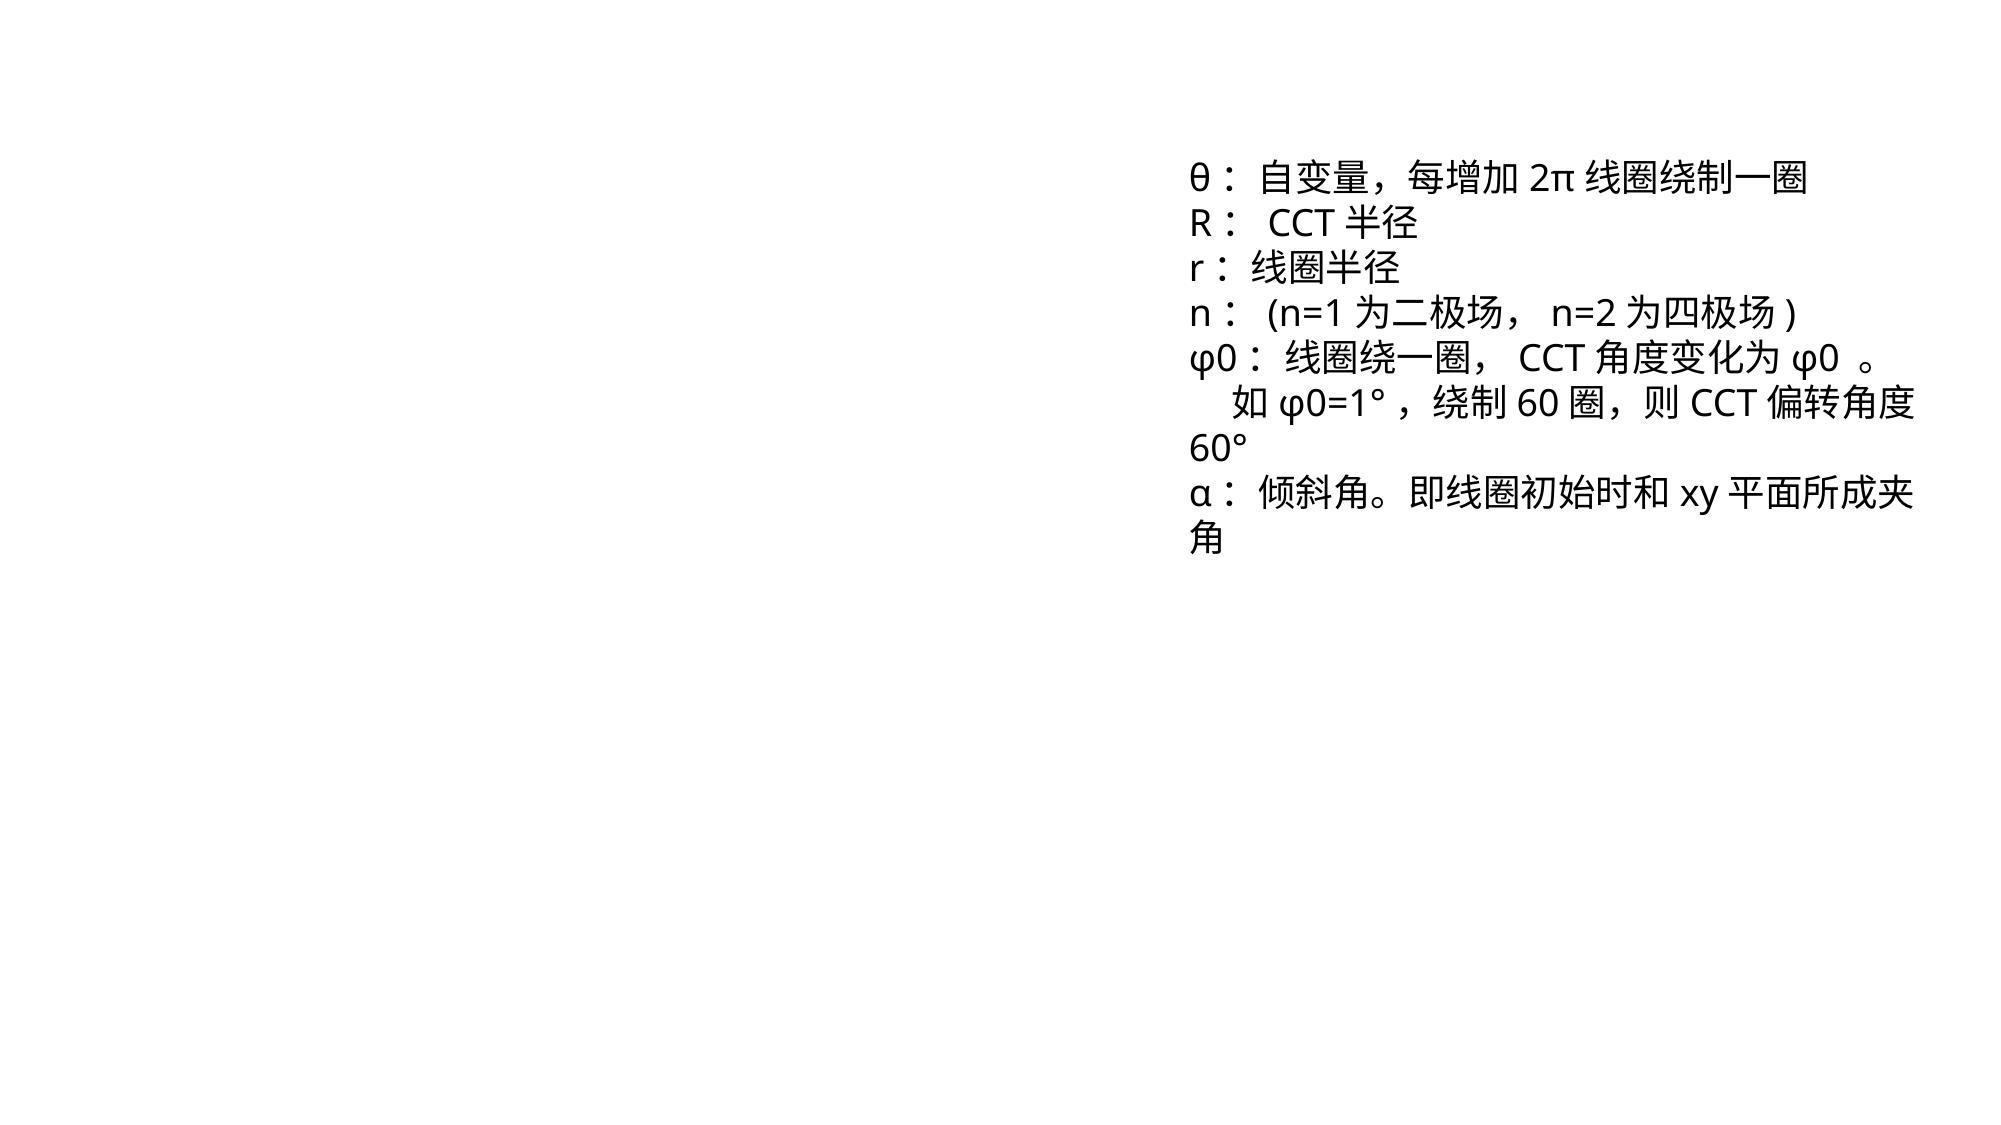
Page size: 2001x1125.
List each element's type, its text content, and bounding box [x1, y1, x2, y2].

text_box θ：自变量，每增加2π线圈绕制一圈 R：CCT半径 r：线圈半径 n：(n=1为二极场，n=2为四极场) φ0：线圈绕一圈，CCT角度变化为φ0 。 如φ0=1°，绕制60圈，则CCT偏转角度60° α：倾斜角。即线圈初始时和xy平面所成夹角 [1174, 146, 1965, 567]
